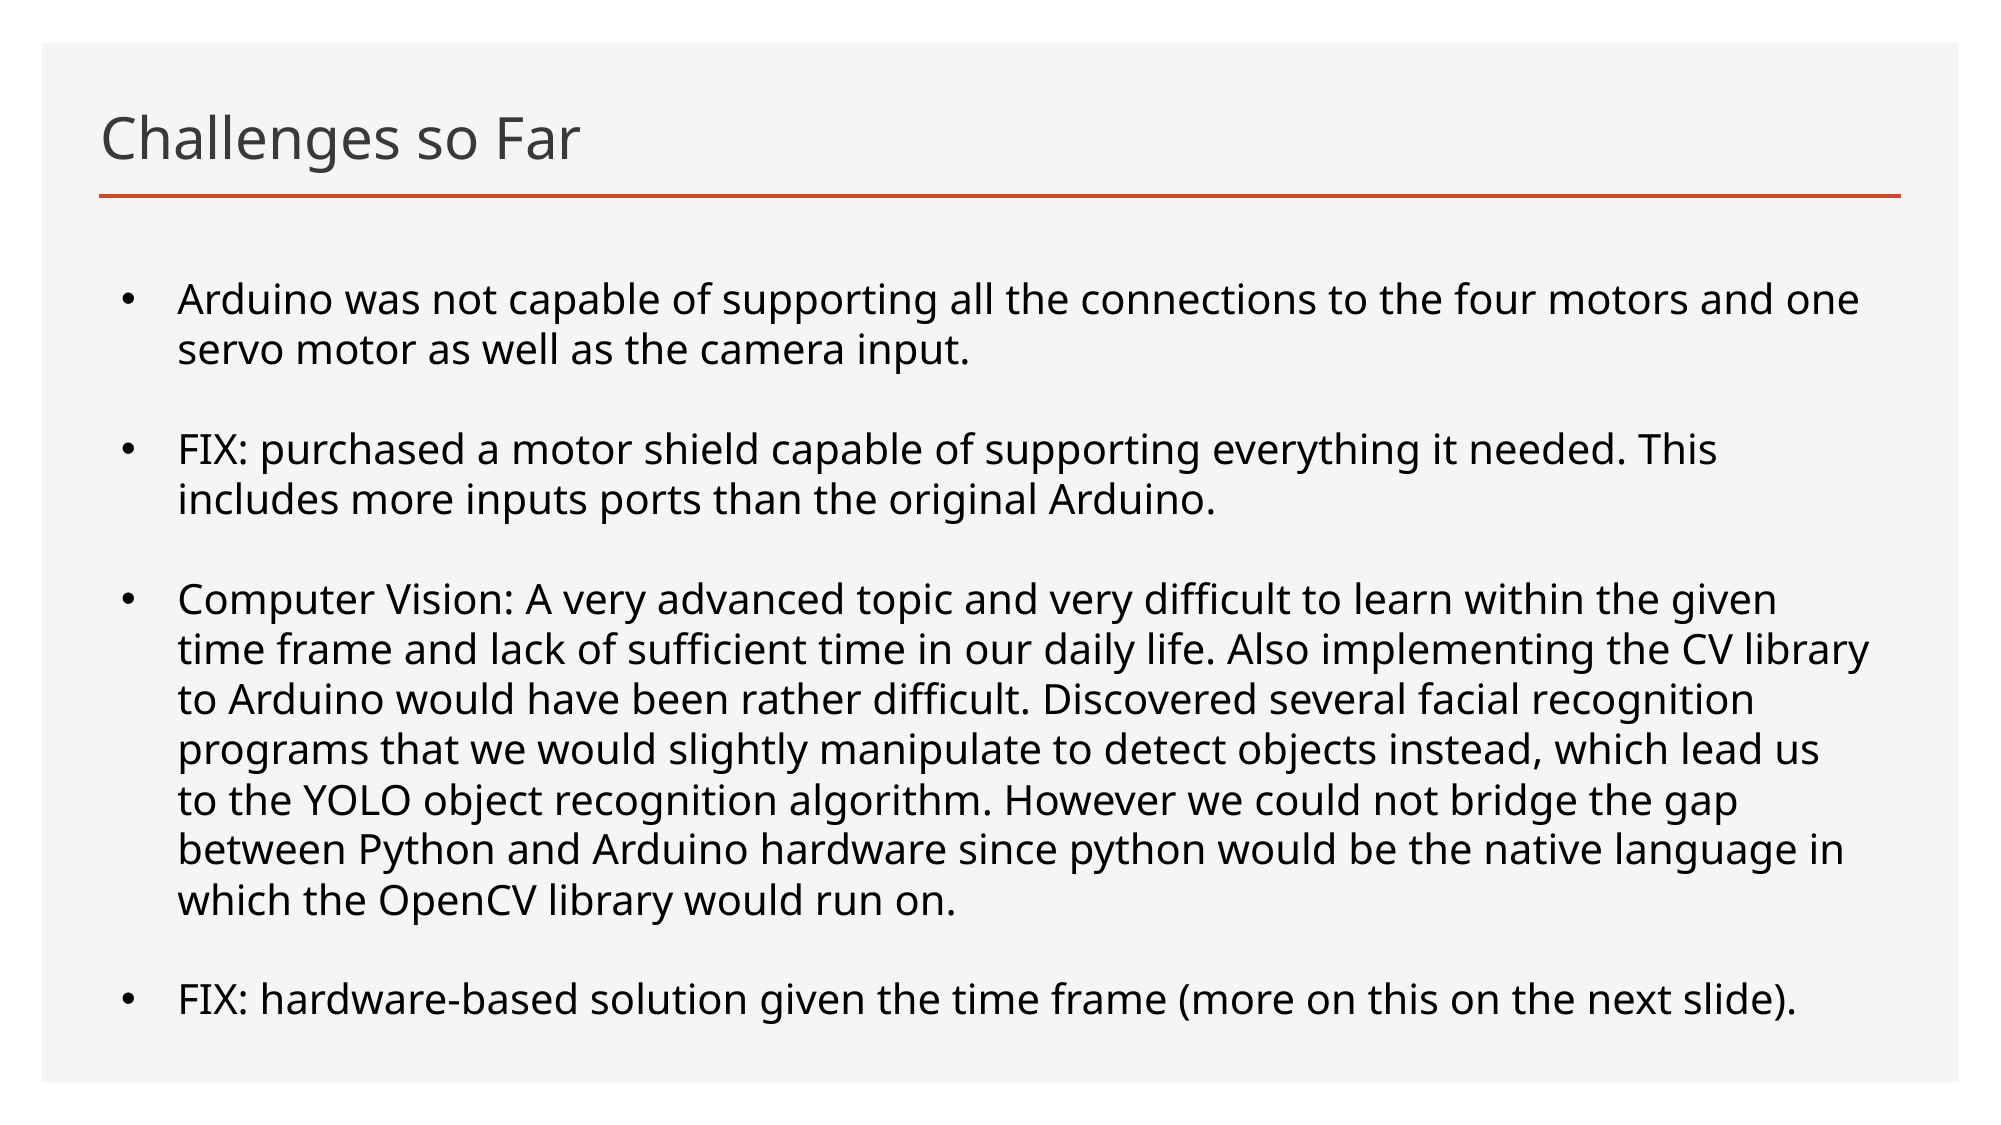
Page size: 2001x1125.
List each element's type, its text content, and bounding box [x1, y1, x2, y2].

text_box Arduino was not capable of supporting all the connections to the four motors and one servo motor as well as the camera input. FIX: purchased a motor shield capable of supporting everything it needed. This includes more inputs ports than the original Arduino. Computer Vision: A very advanced topic and very difficult to learn within the given time frame and lack of sufficient time in our daily life. Also implementing the CV library to Arduino would have been rather difficult. Discovered several facial recognition programs that we would slightly manipulate to detect objects instead, which lead us to the YOLO object recognition algorithm. However we could not bridge the gap between Python and Arduino hardware since python would be the native language in which the OpenCV library would run on. FIX: hardware-based solution given the time frame (more on this on the next slide). [106, 265, 1886, 1125]
title Challenges so Far [85, 73, 1214, 179]
